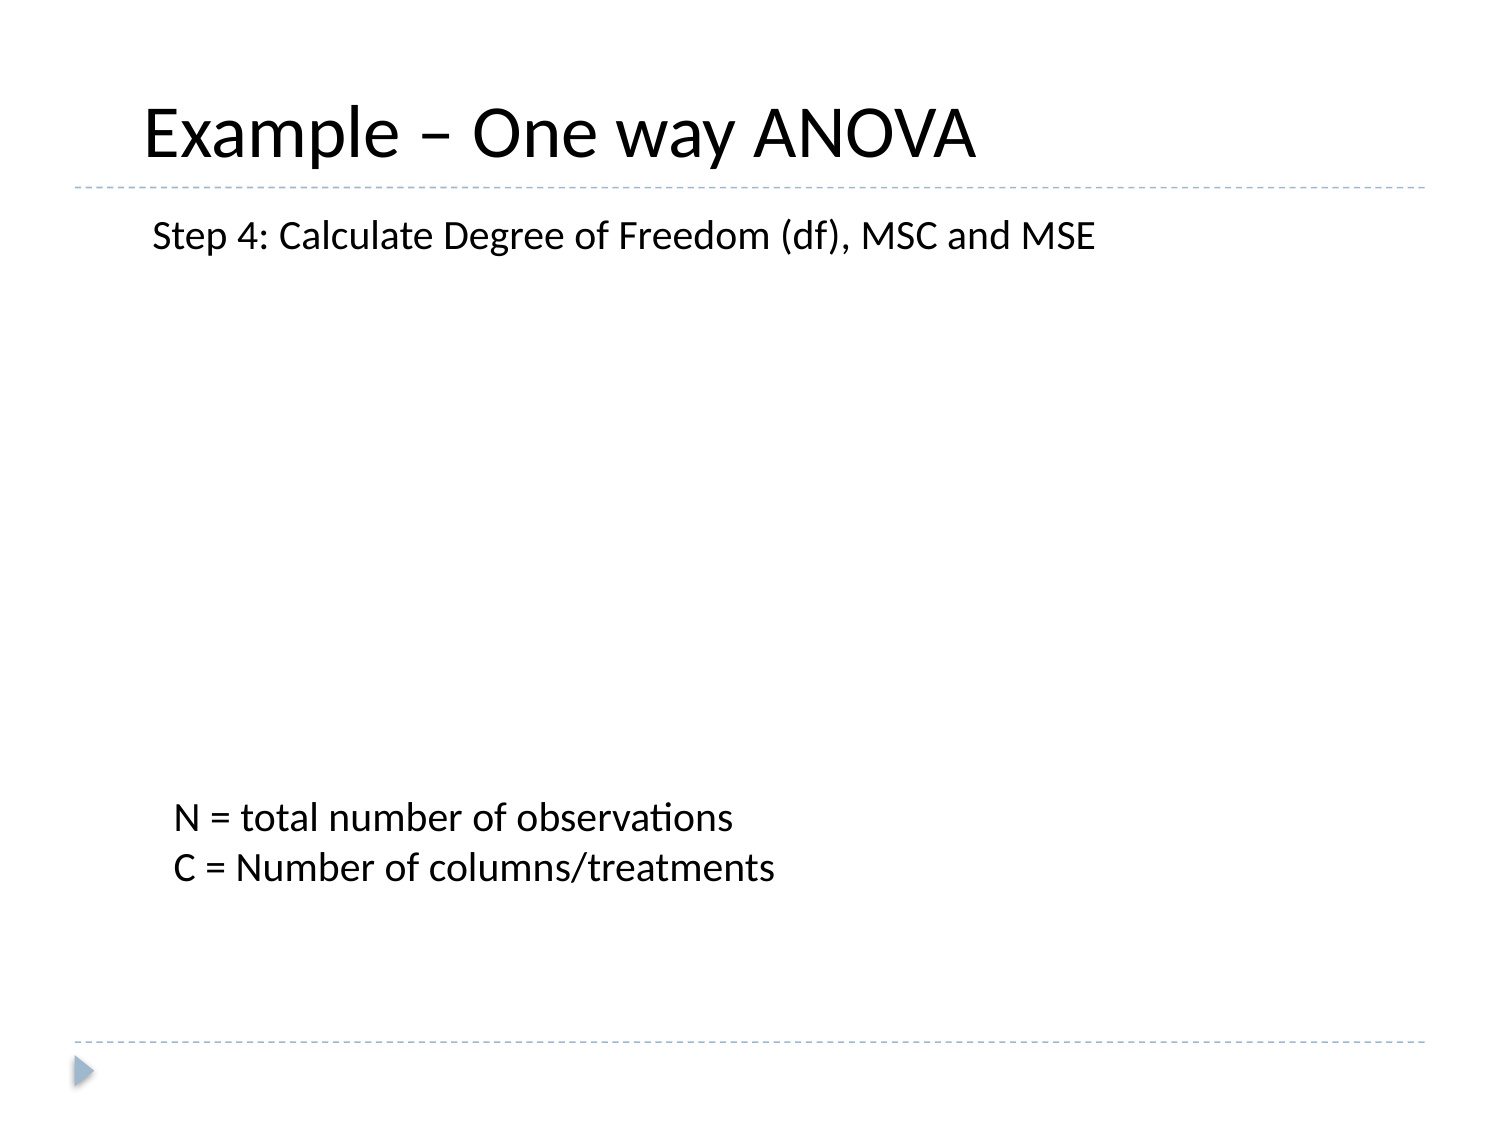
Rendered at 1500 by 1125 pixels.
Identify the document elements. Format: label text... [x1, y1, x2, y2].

text_box Example – One way ANOVA [128, 74, 993, 180]
text_box Step 4: Calculate Degree of Freedom (df), MSC and MSE [137, 200, 1375, 265]
